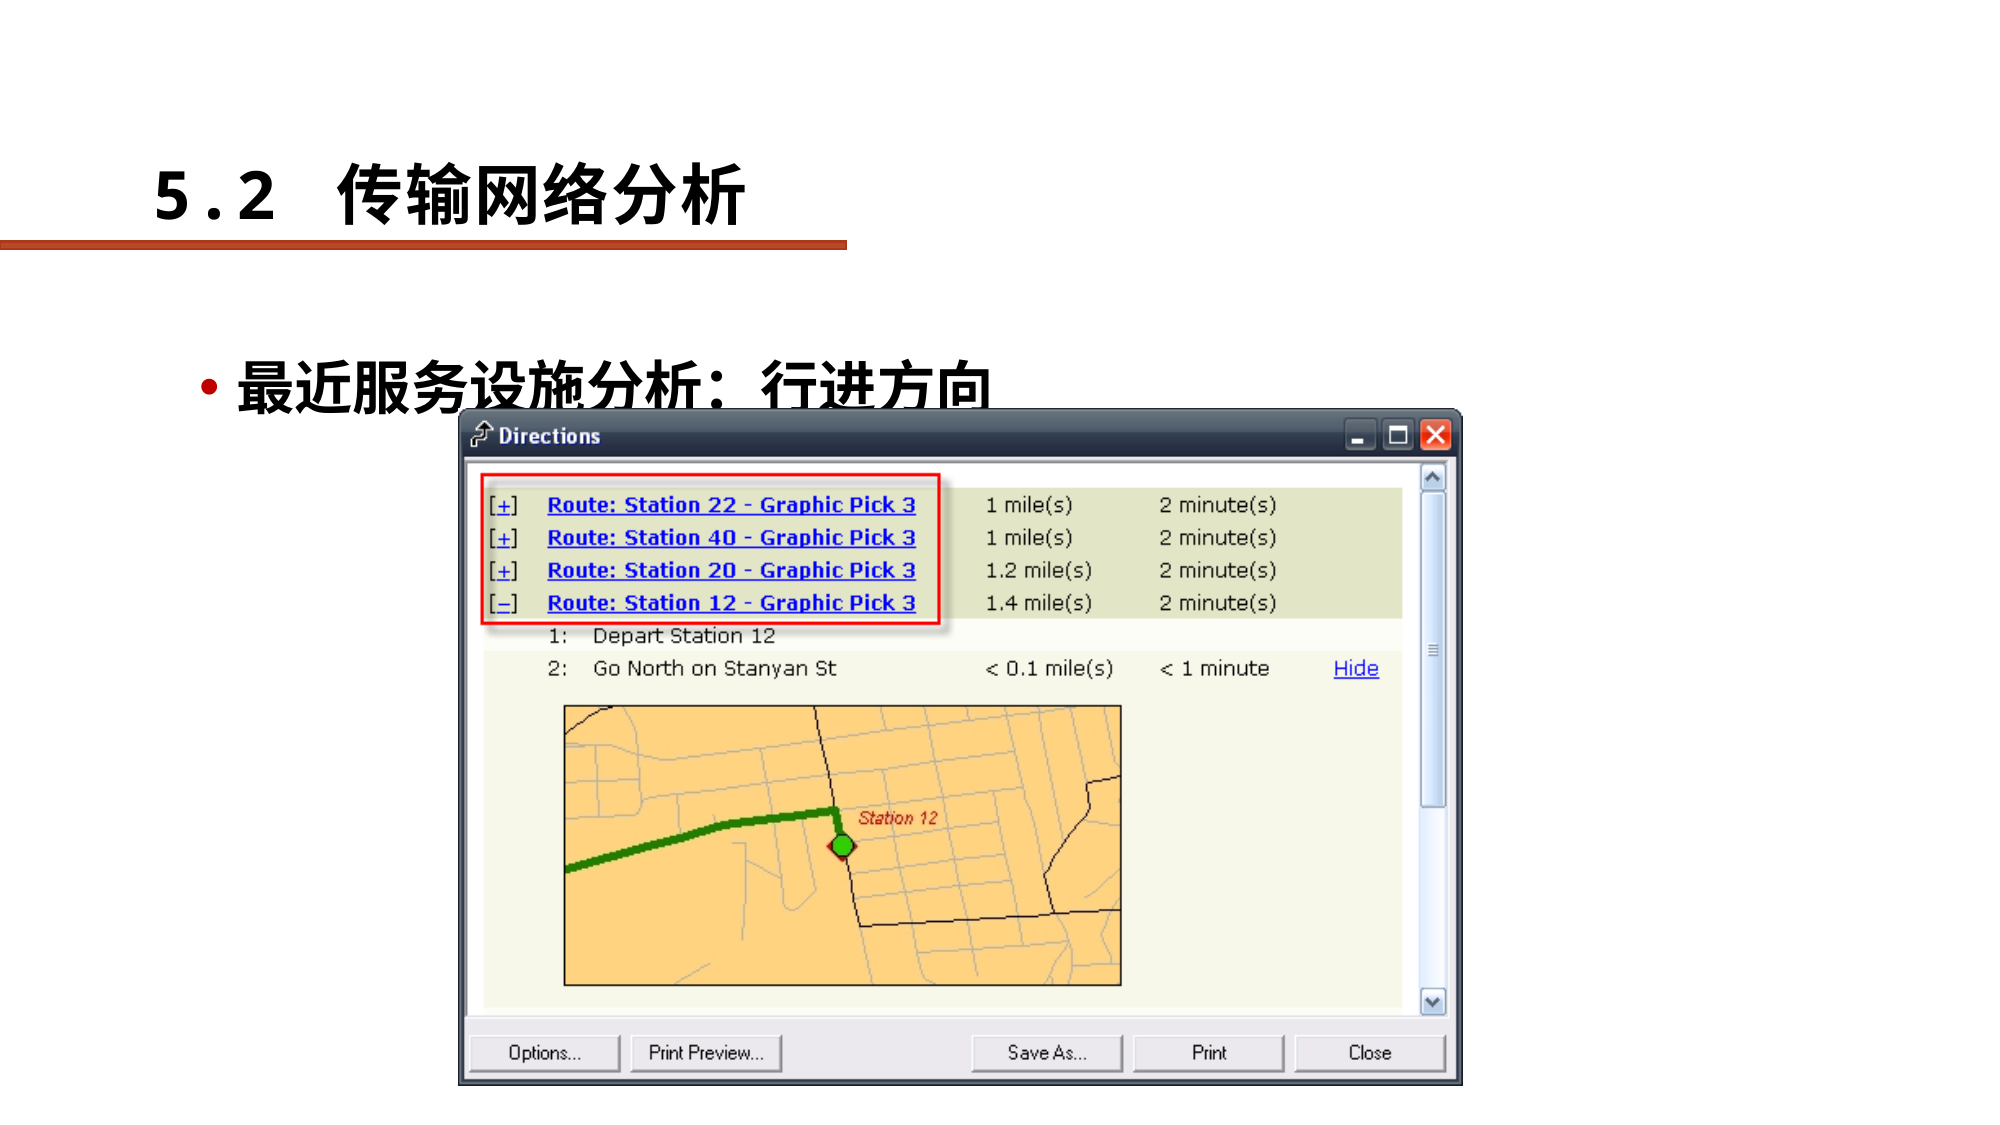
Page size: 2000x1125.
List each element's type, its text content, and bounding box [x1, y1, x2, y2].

picture [458, 408, 1463, 1086]
title 5.2 传输网络分析 [137, 16, 1638, 242]
list 最近服务设施分析：行进方向 [184, 326, 1684, 1002]
